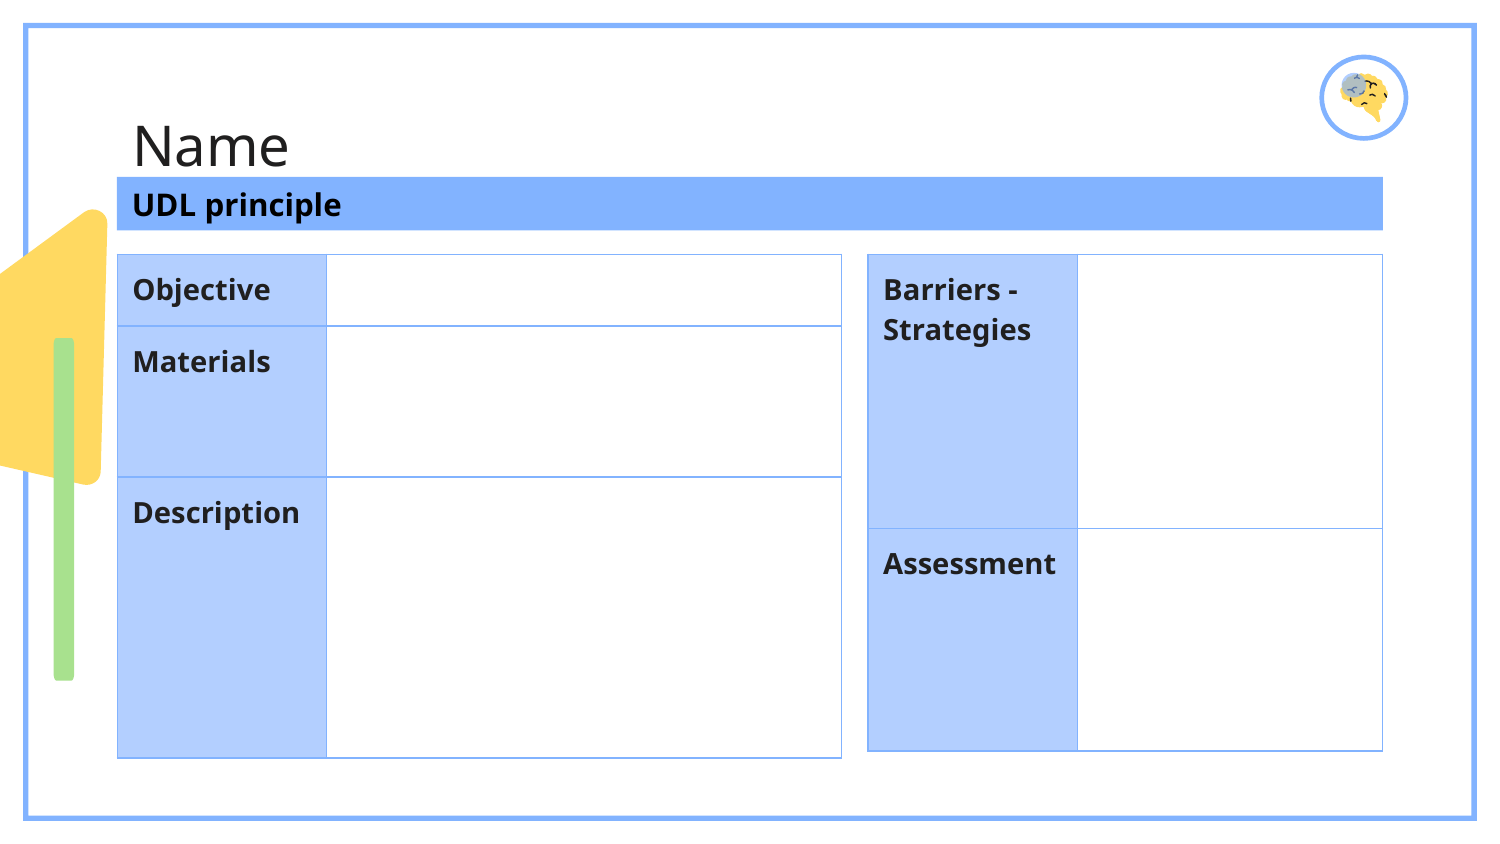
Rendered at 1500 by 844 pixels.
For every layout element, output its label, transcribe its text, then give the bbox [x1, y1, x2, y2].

table_cell Description [118, 478, 326, 757]
table_cell [327, 478, 841, 757]
table_header Objective [118, 255, 326, 325]
text_box UDL principle [116, 176, 1383, 231]
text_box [1321, 56, 1407, 139]
table_header [1078, 255, 1382, 528]
table_cell Materials [118, 327, 326, 476]
table_header Barriers - Strategies [869, 255, 1077, 528]
table_cell [327, 327, 841, 476]
title Name [116, 85, 1383, 176]
table_cell [1078, 529, 1382, 750]
table_cell Assessment [869, 529, 1077, 750]
table_header [327, 255, 841, 325]
